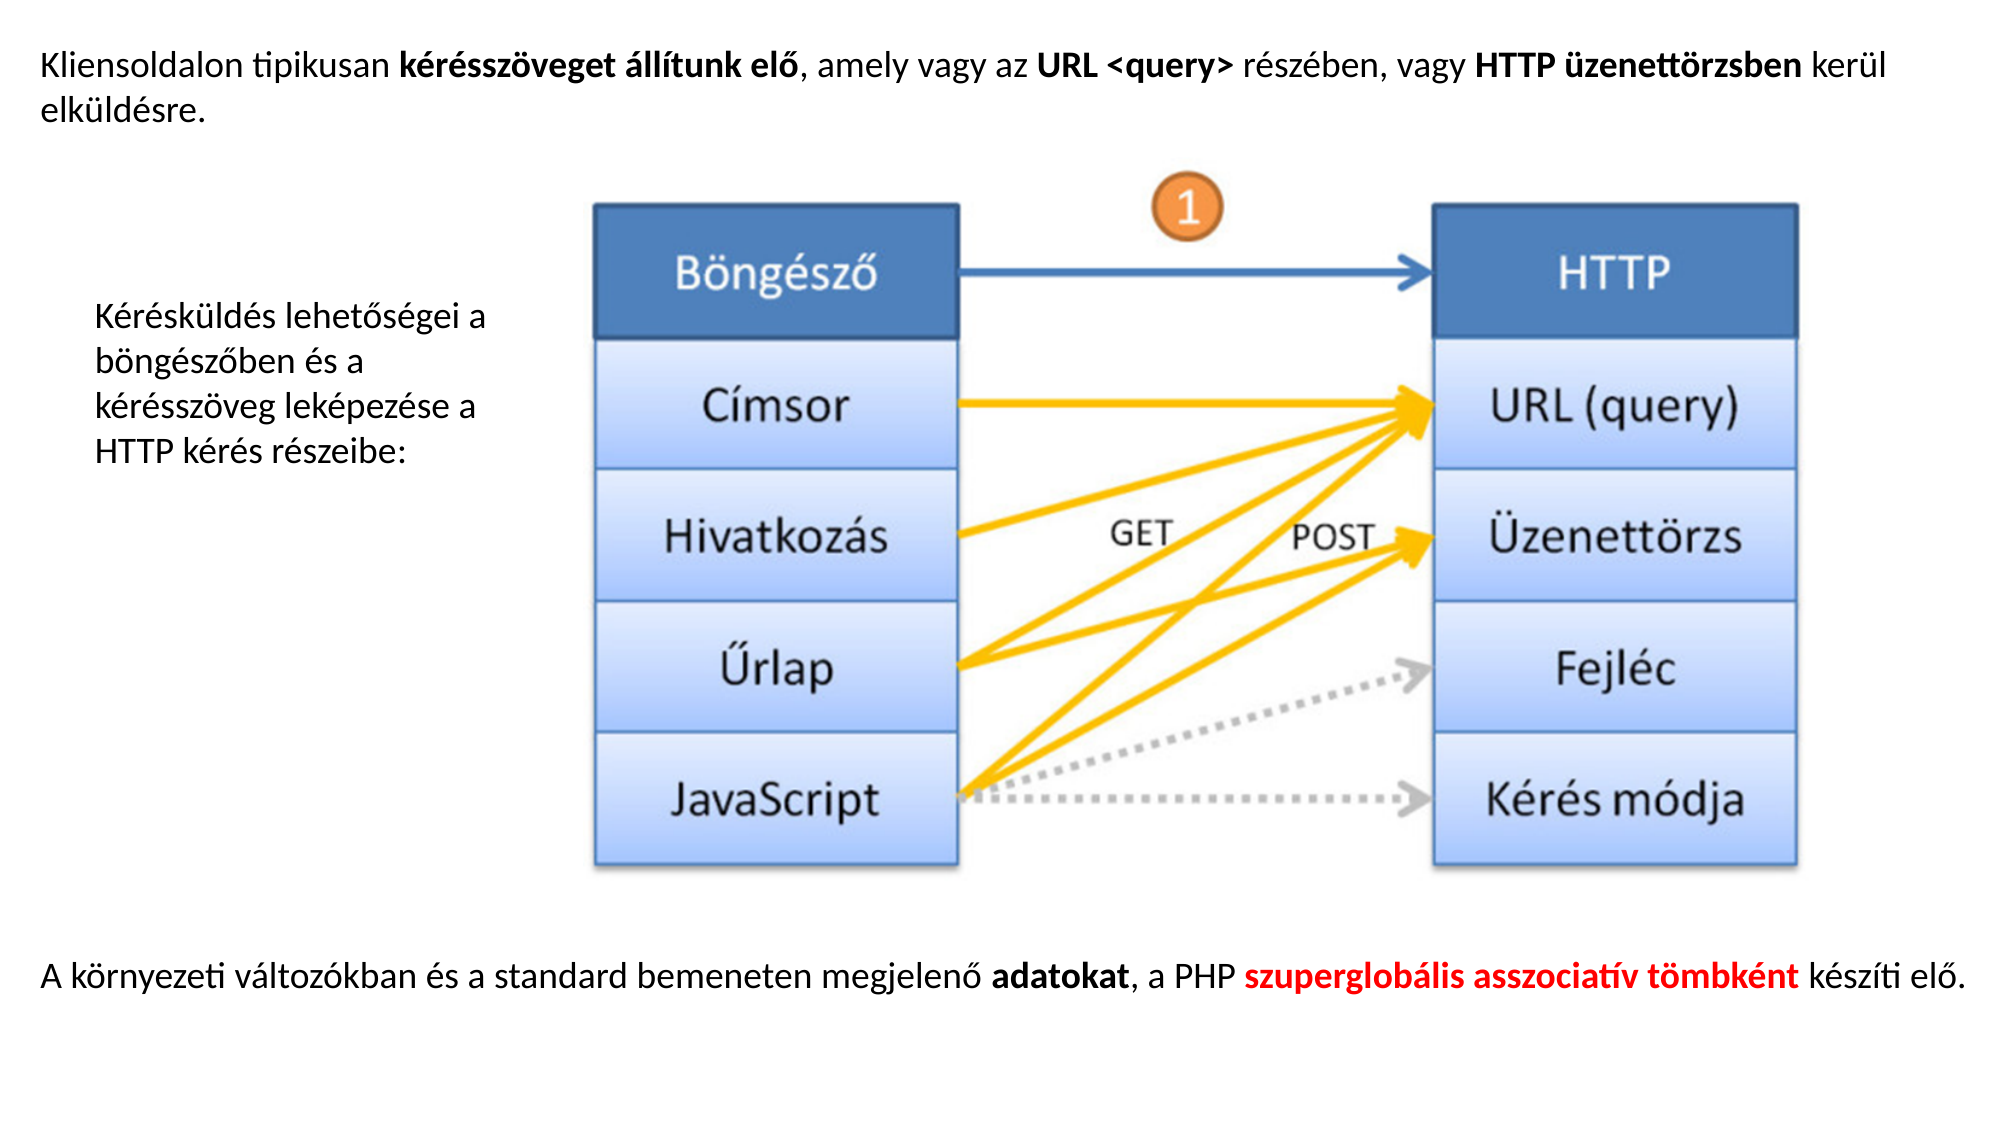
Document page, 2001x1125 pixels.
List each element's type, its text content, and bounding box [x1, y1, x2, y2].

text_box Kérésküldés lehetőségei a böngészőben és a kérésszöveg leképezése a HTTP kérés részeibe: [80, 283, 536, 479]
text_box A környezeti változókban és a standard bemeneten megjelenő adatokat, a PHP szuperglobális asszociatív tömbként készíti elő. [25, 943, 2000, 1004]
picture [583, 157, 1809, 881]
text_box Kliensoldalon tipikusan kérésszöveget állítunk elő, amely vagy az URL <query> részében, vagy HTTP üzenettörzsben kerül elküldésre. [25, 32, 1974, 138]
